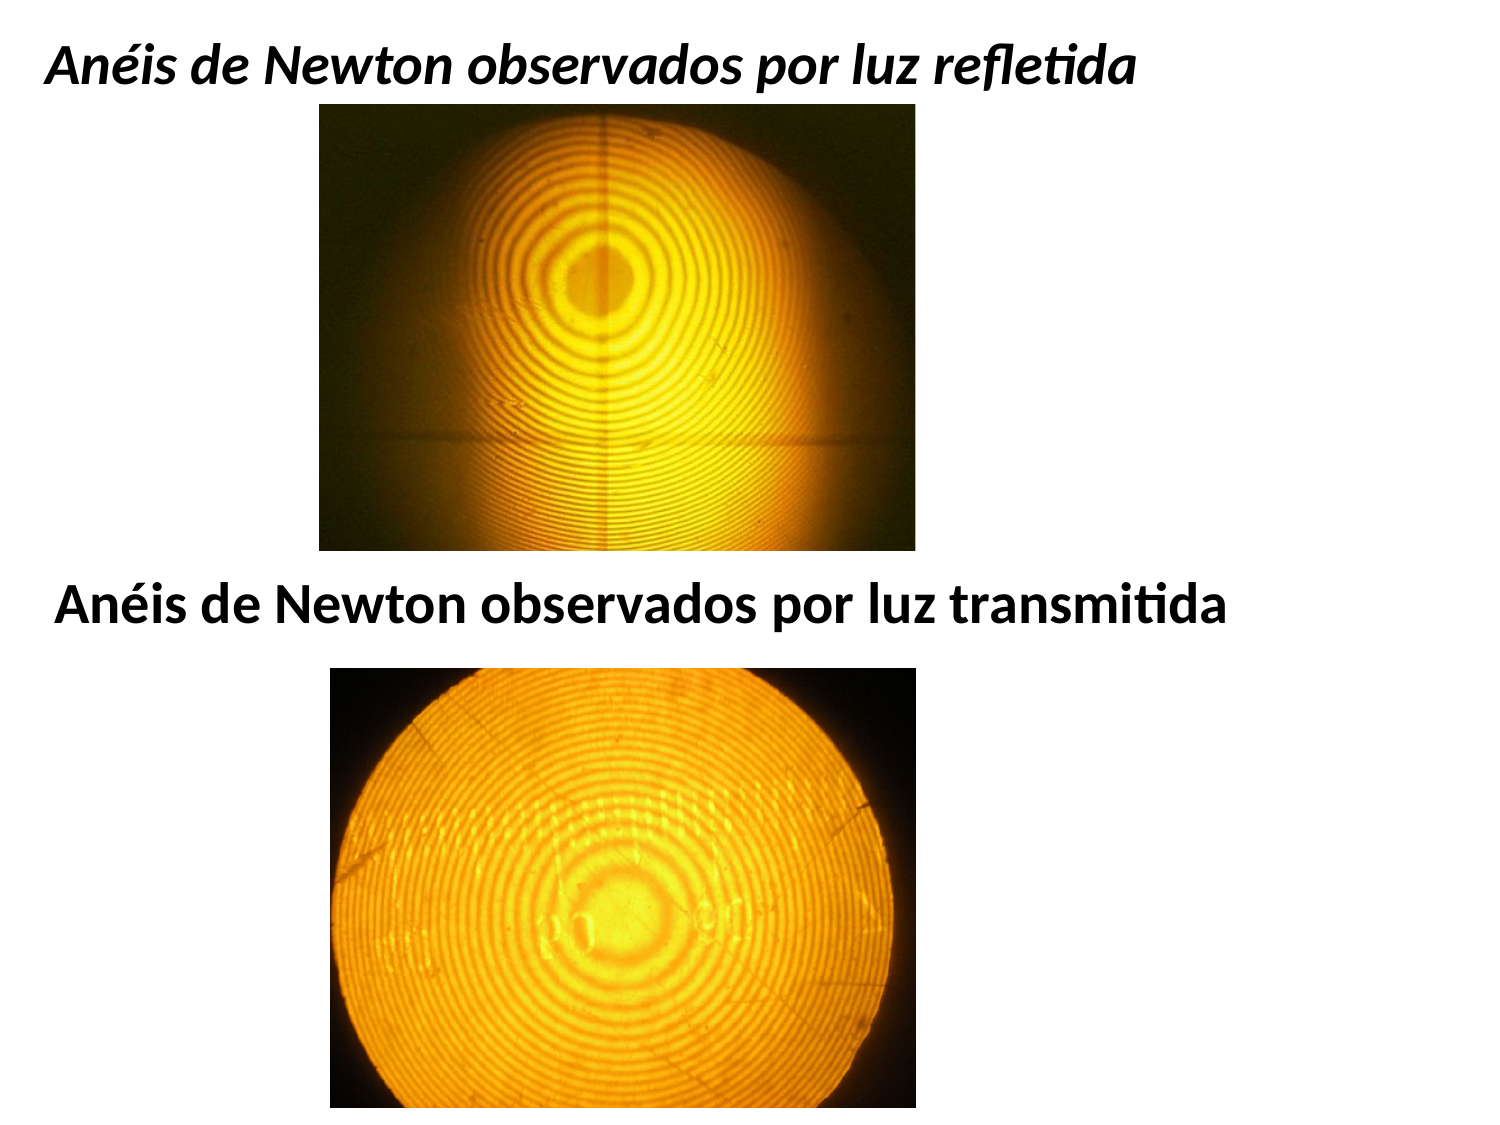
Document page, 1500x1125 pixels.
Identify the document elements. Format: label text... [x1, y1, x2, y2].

picture [318, 104, 916, 551]
text_box Anéis de Newton observados por luz transmitida [39, 557, 1446, 643]
picture [329, 668, 916, 1108]
text_box Anéis de Newton observados por luz refletida [17, 19, 1447, 104]
